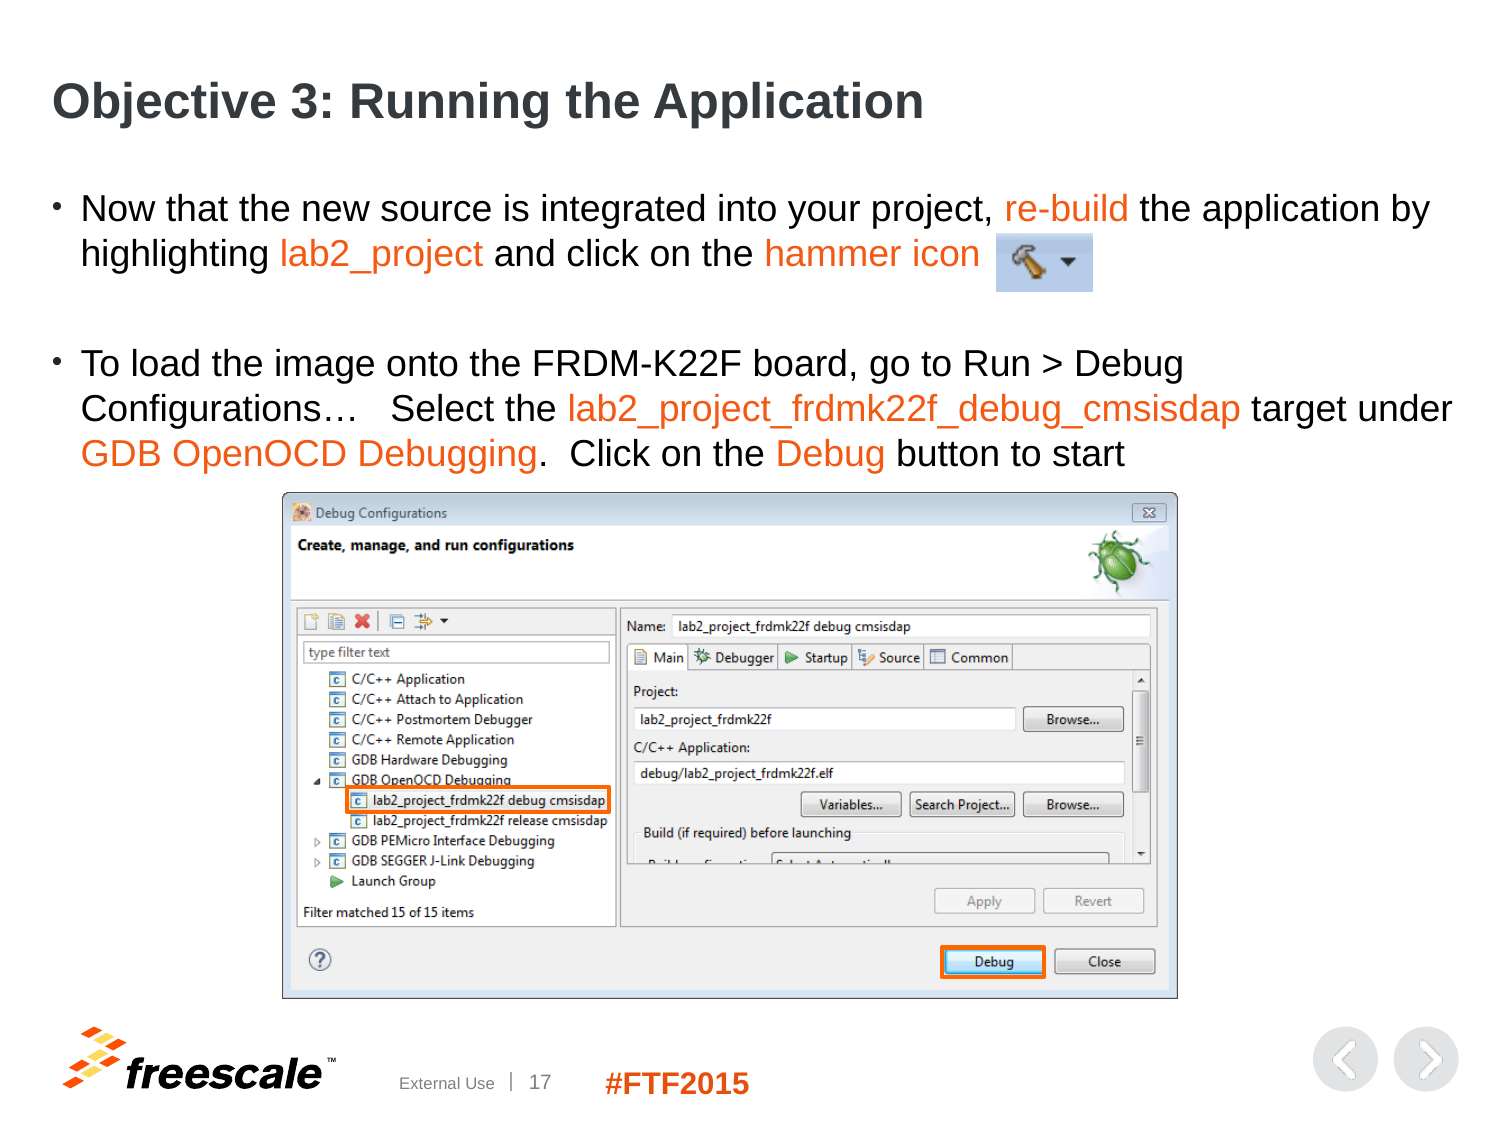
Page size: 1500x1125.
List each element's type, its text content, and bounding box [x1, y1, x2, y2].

title Objective 3: Running the Application [36, 45, 1472, 153]
picture [282, 491, 1178, 1000]
picture [1400, 1032, 1459, 1088]
picture [1316, 1032, 1376, 1088]
list Now that the new source is integrated into your project, re-build the application by highlighting lab2_project and click on the hammer icon To load the image onto the FRDM-K22F board, go to Run > Debug Configurations… Select the lab2_project_frdmk22f_debug_cmsisdap target under GDB OpenOCD Debugging. Click on the Debug button to start [36, 176, 1472, 942]
picture [996, 233, 1093, 292]
